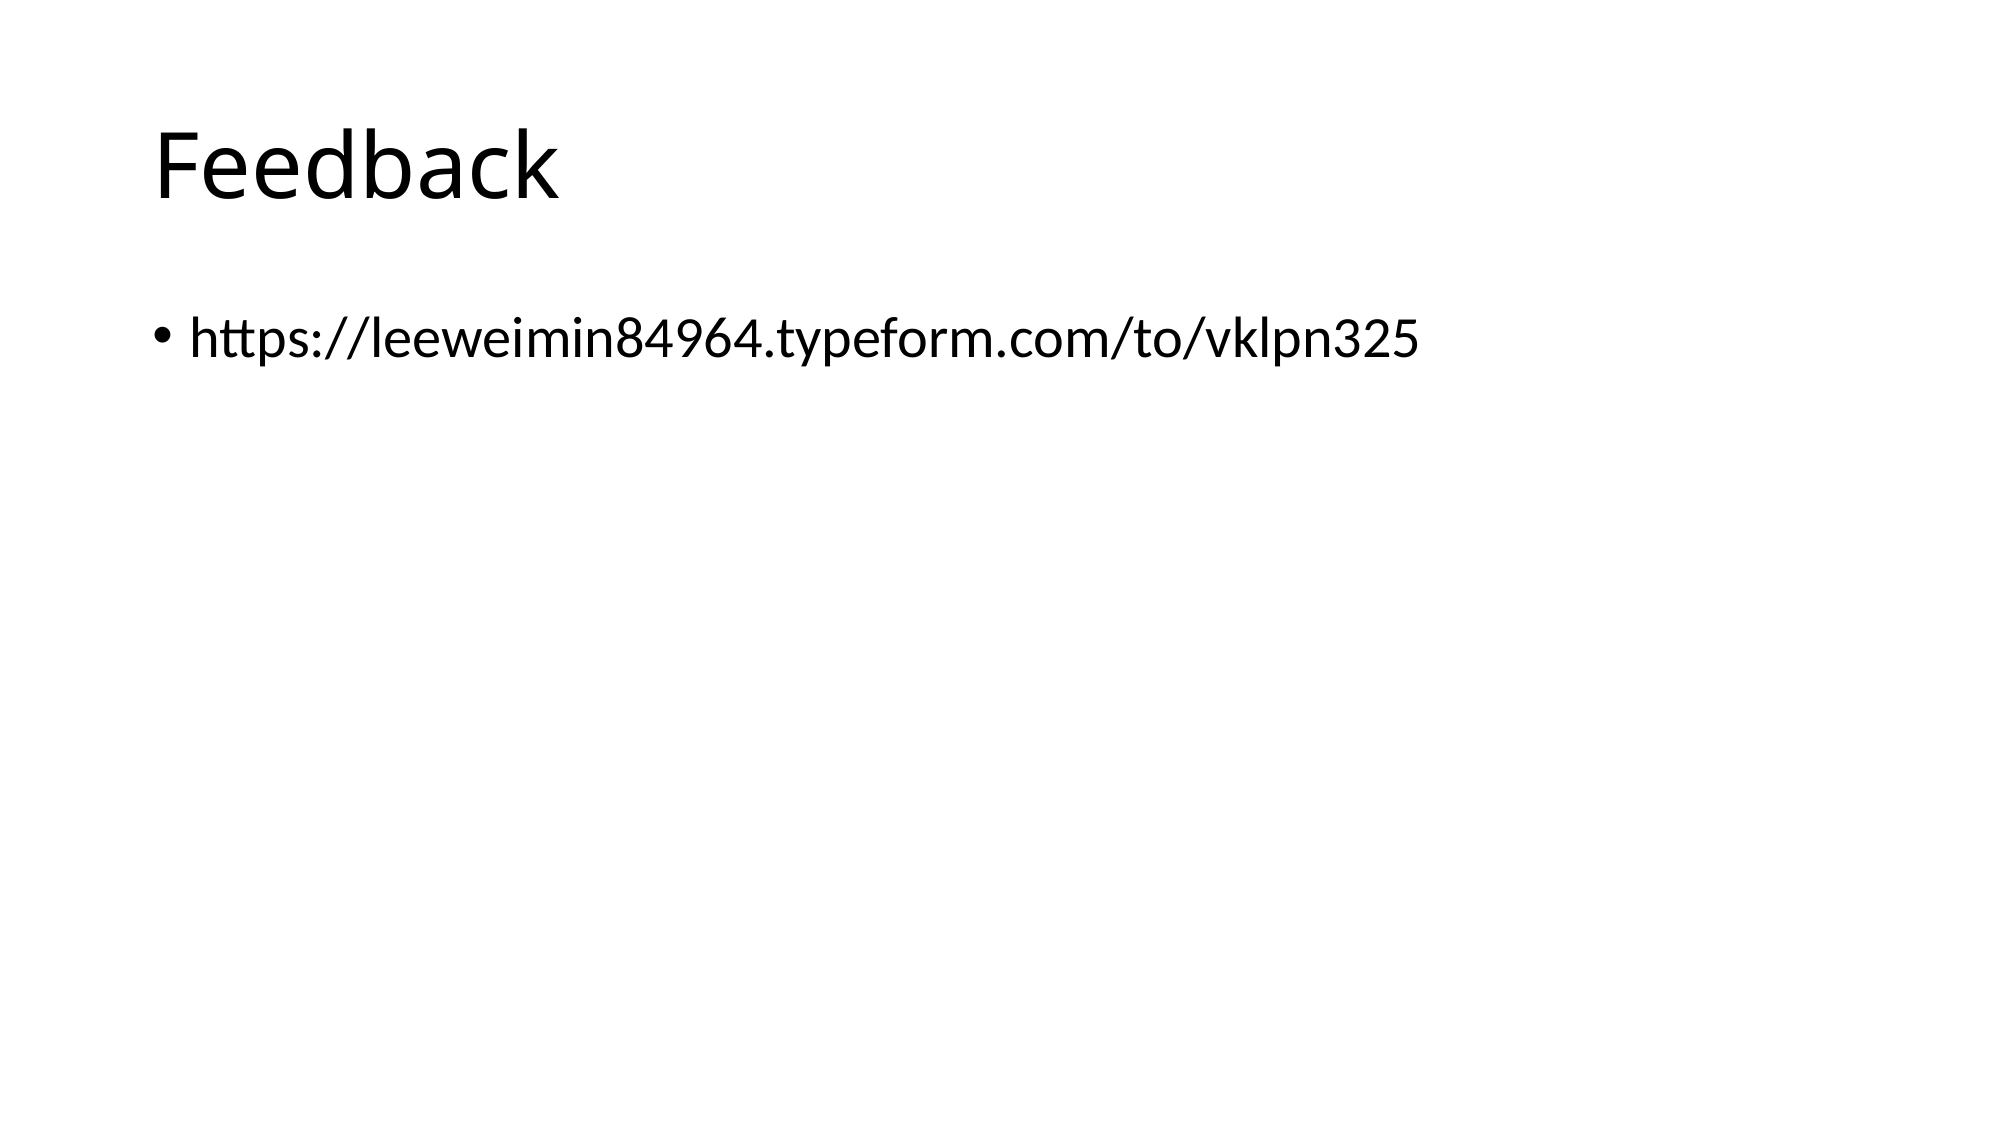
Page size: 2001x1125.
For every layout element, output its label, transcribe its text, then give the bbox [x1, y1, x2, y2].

title Feedback [137, 59, 1863, 278]
list https://leeweimin84964.typeform.com/to/vklpn325 [137, 299, 1863, 1014]
